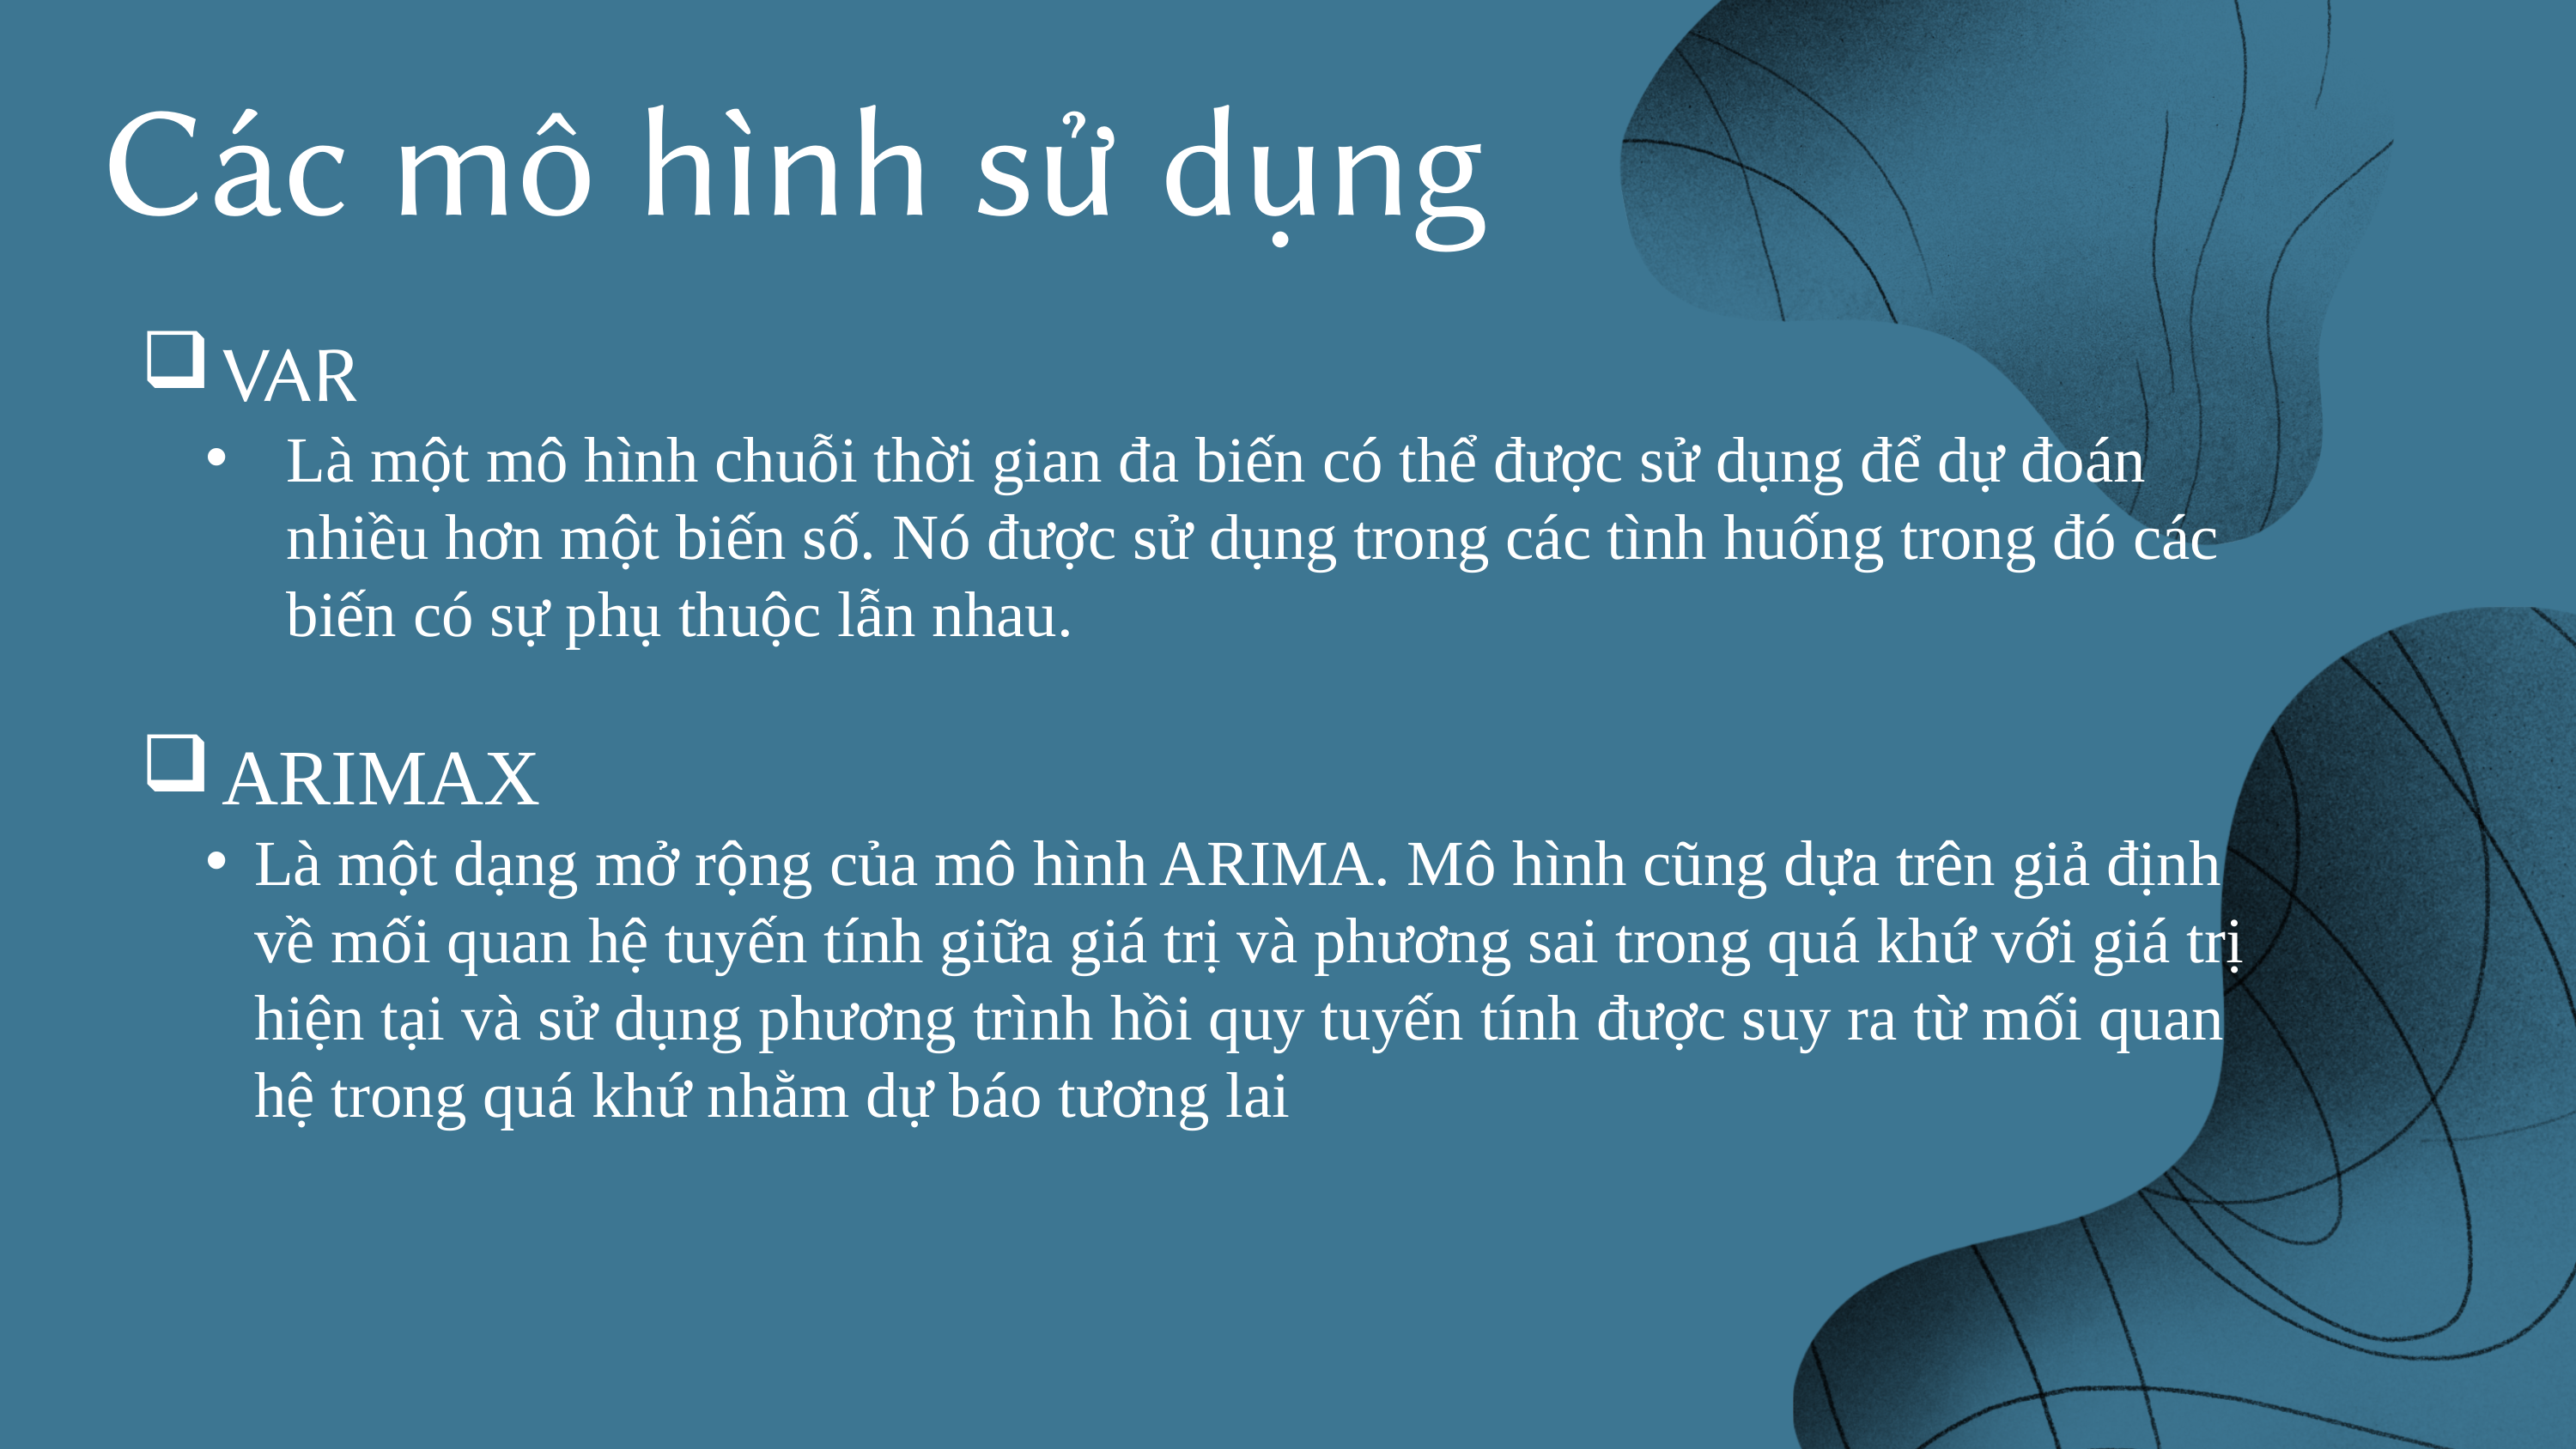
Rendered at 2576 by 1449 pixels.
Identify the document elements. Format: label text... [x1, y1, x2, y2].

picture [1722, 608, 2576, 1449]
text_box Các mô hình sử dụng [101, 181, 1524, 247]
picture [1584, 0, 2475, 646]
